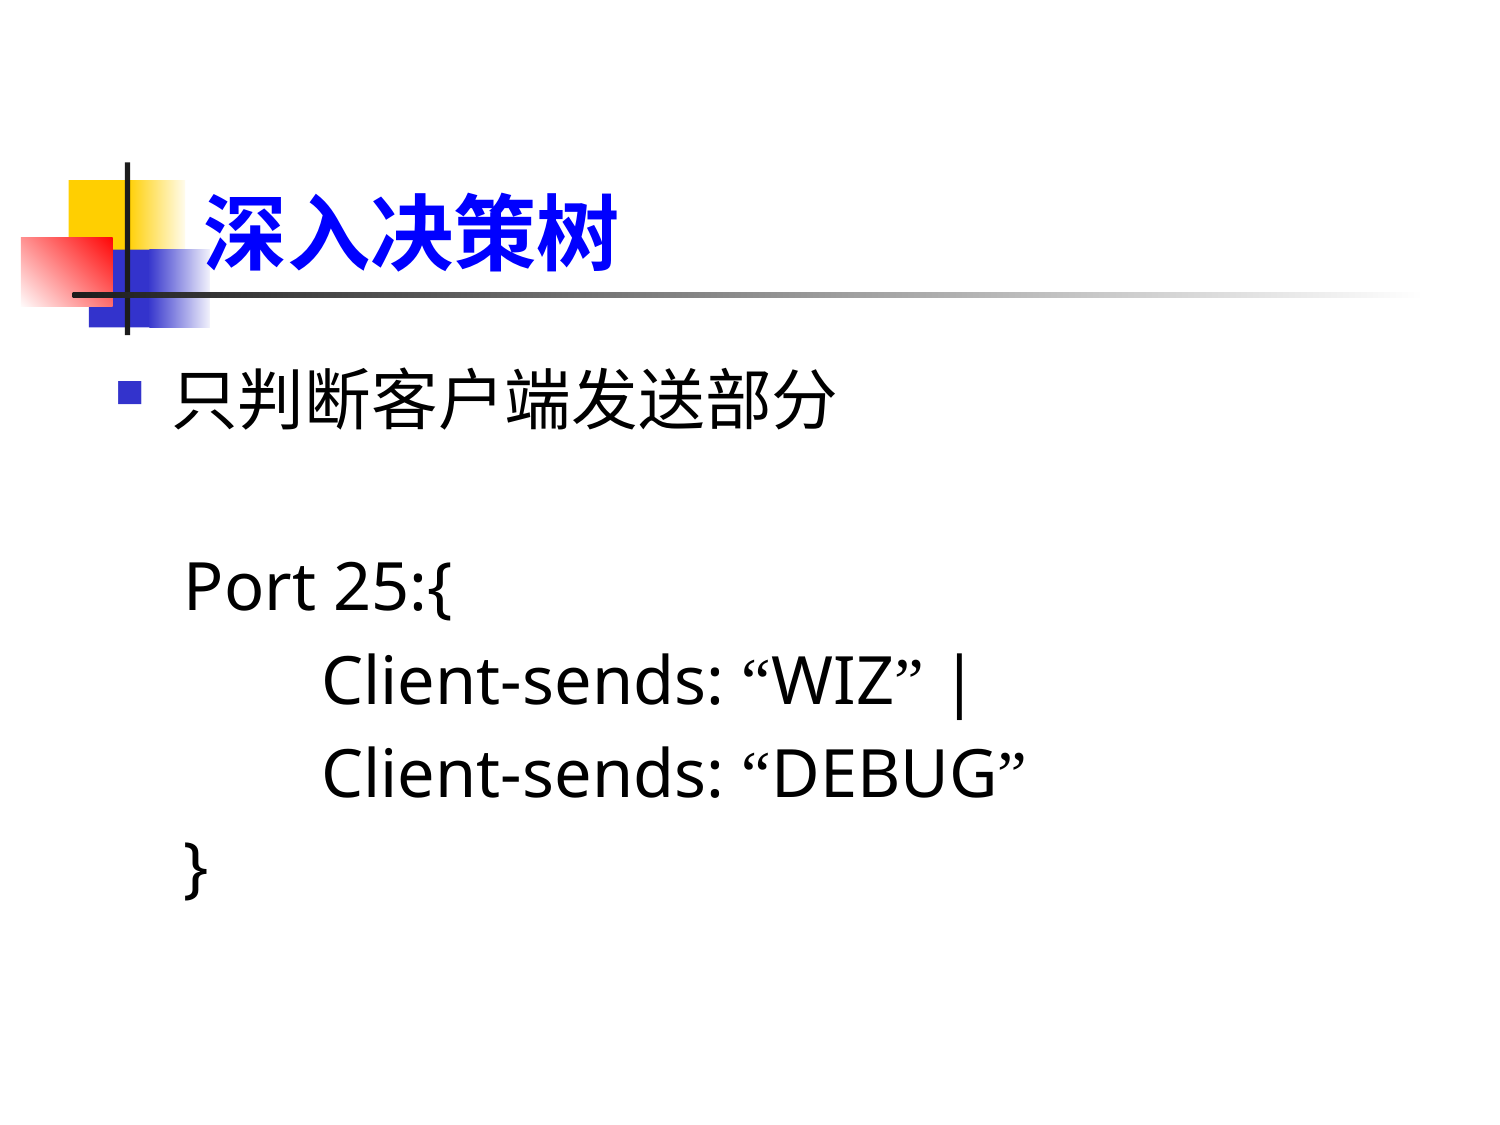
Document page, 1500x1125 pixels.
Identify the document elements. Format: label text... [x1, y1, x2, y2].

title 深入决策树 [188, 101, 1468, 289]
list 只判断客户端发送部分 Port 25:{ Client-sends: “WIZ” | Client-sends: “DEBUG” } [99, 350, 1375, 1025]
